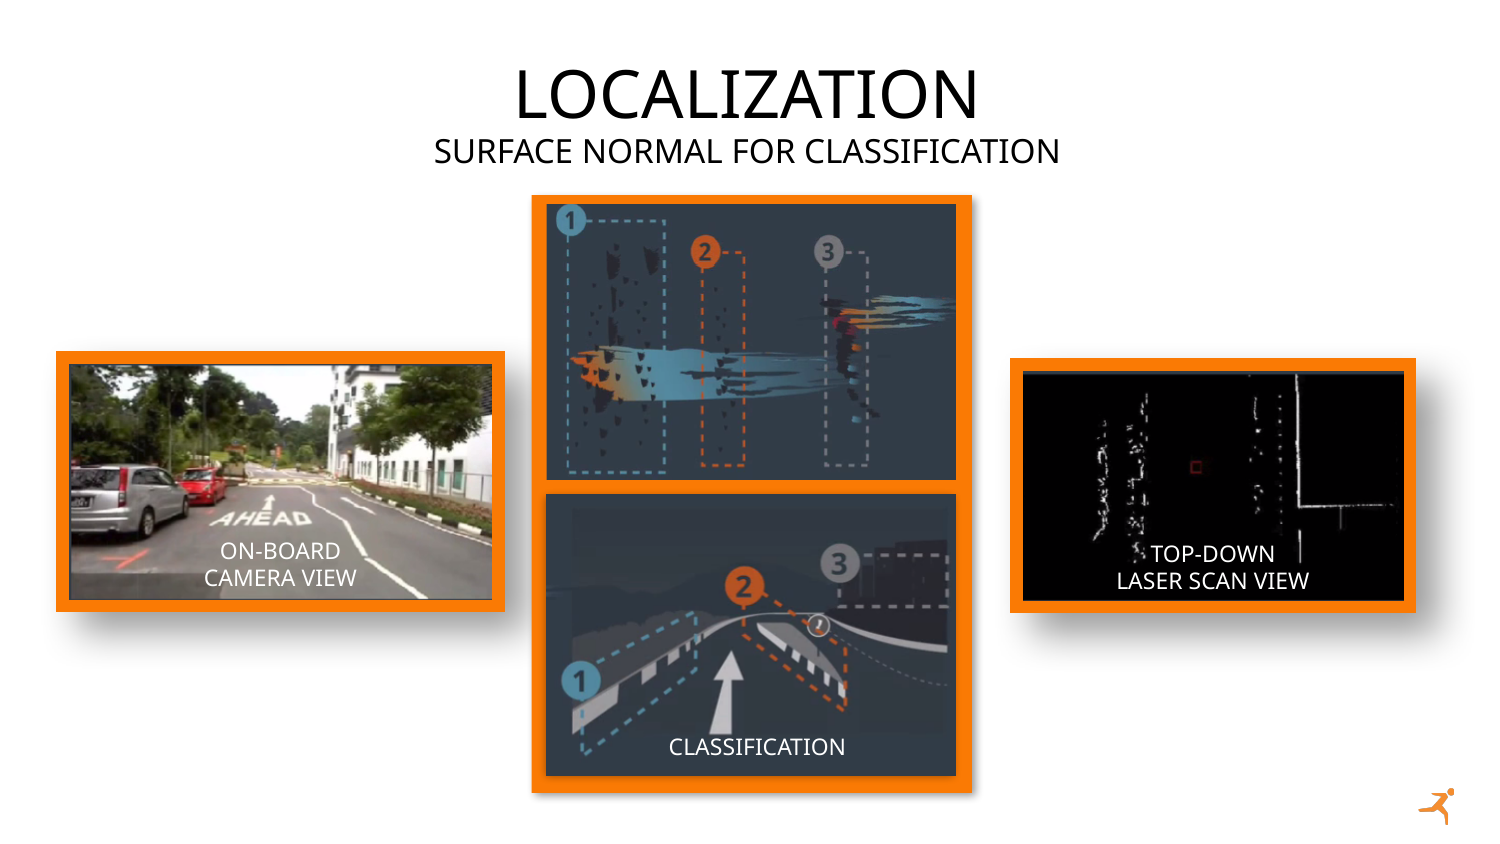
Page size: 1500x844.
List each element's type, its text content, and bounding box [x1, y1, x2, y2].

subtitle Surface Normal For Classification [94, 123, 1402, 178]
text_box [1022, 370, 1404, 603]
title Localization [94, 66, 1402, 123]
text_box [68, 363, 493, 600]
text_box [531, 194, 973, 794]
